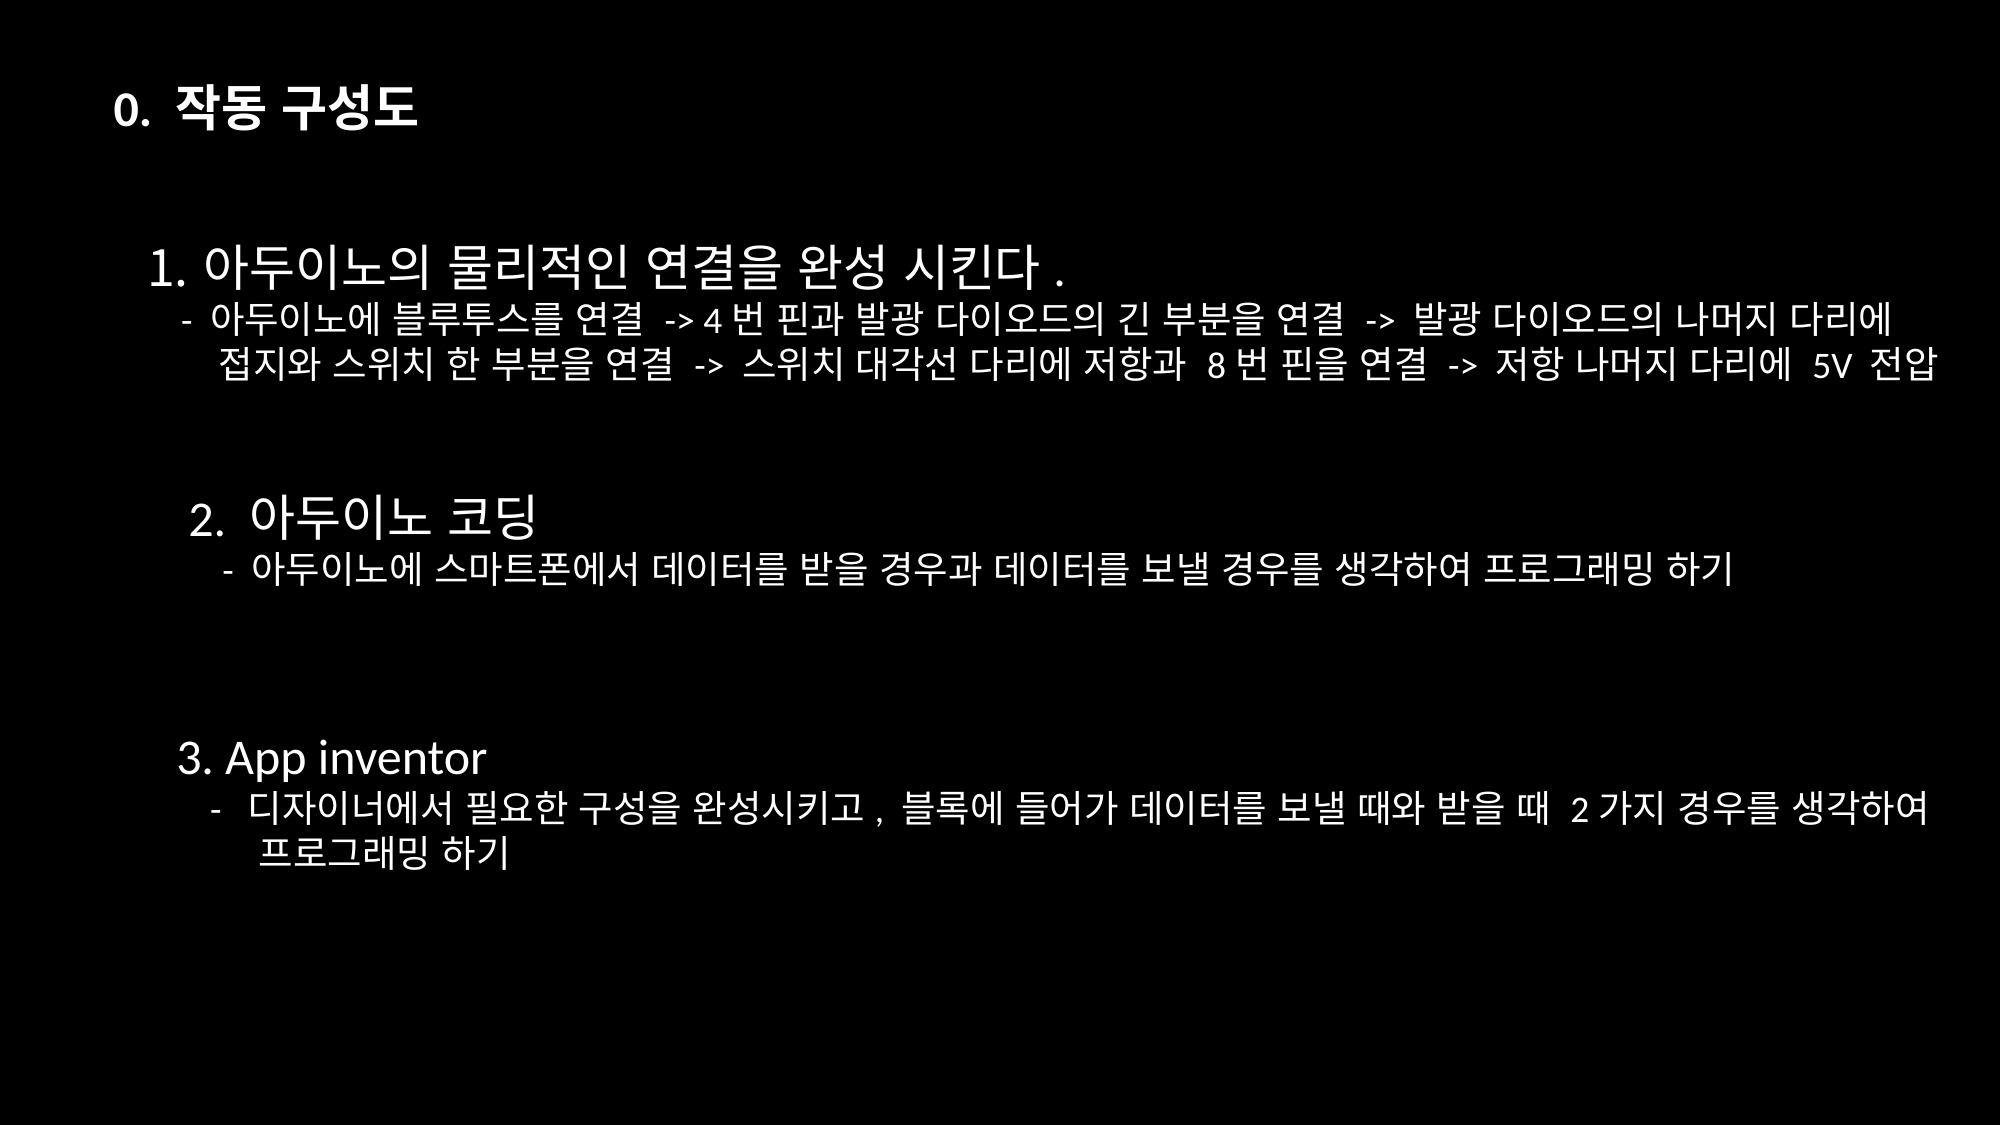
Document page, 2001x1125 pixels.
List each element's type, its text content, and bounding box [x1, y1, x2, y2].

text_box 3. App inventor - 디자이너에서 필요한 구성을 완성시키고, 블록에 들어가 데이터를 보낼 때와 받을 때 2가지 경우를 생각하여 프로그래밍 하기 [161, 717, 1945, 882]
text_box 0. 작동 구성도 [98, 69, 435, 145]
text_box 2. 아두이노 코딩 - 아두이노에 스마트폰에서 데이터를 받을 경우과 데이터를 보낼 경우를 생각하여 프로그래밍 하기 [173, 478, 1752, 599]
text_box 아두이노의 물리적인 연결을 완성 시킨다. - 아두이노에 블루투스를 연결 -> 4번 핀과 발광 다이오드의 긴 부분을 연결 -> 발광 다이오드의 나머지 다리에 접지와 스위치 한 부분을 연결 -> 스위치 대각선 다리에 저항과 8번 핀을 연결 -> 저항 나머지 다리에 5V 전압 [132, 228, 1954, 394]
